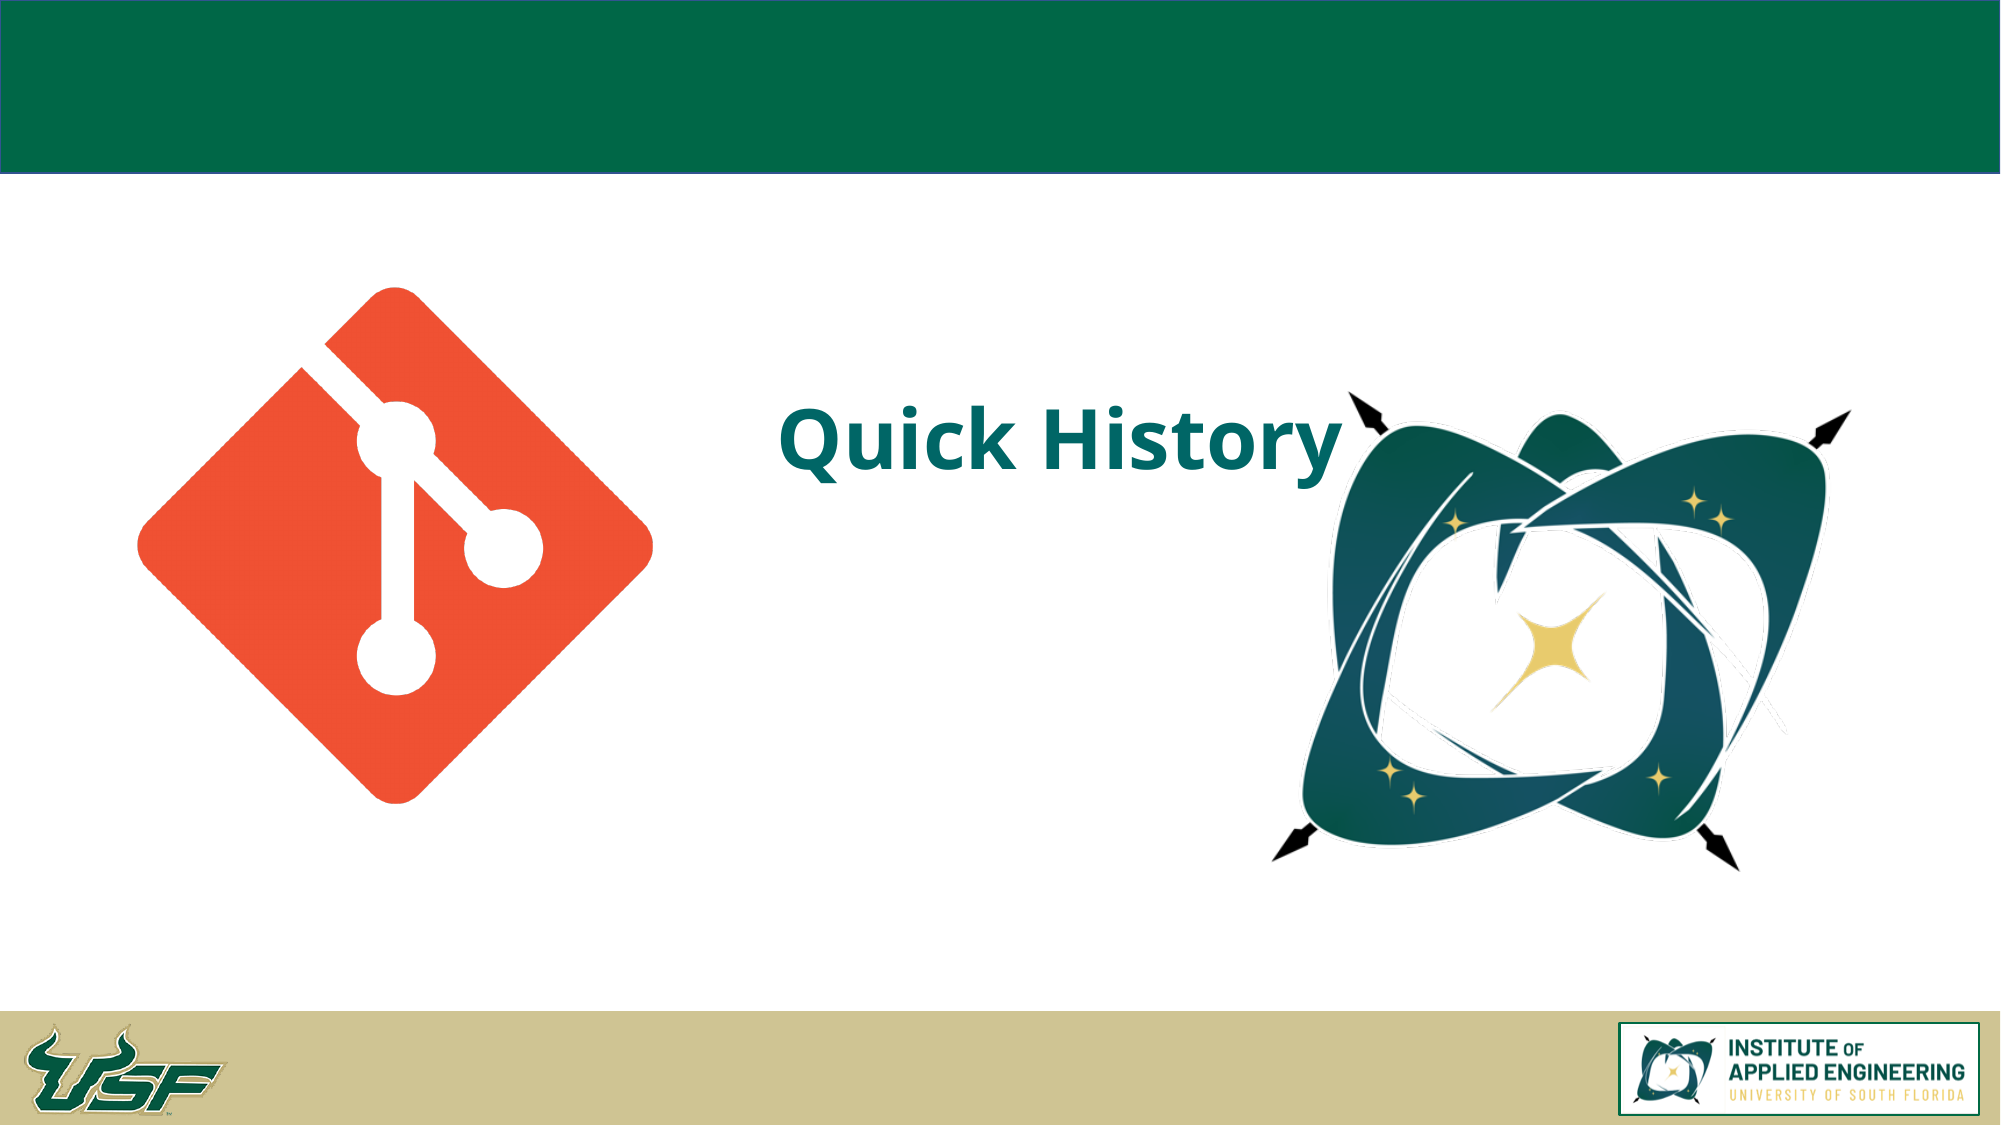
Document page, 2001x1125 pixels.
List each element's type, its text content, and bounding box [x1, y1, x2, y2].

picture [123, 273, 667, 818]
text_box Quick History [761, 378, 2000, 544]
picture [22, 964, 230, 1125]
picture [1621, 1024, 1978, 1114]
picture [1271, 391, 1852, 872]
